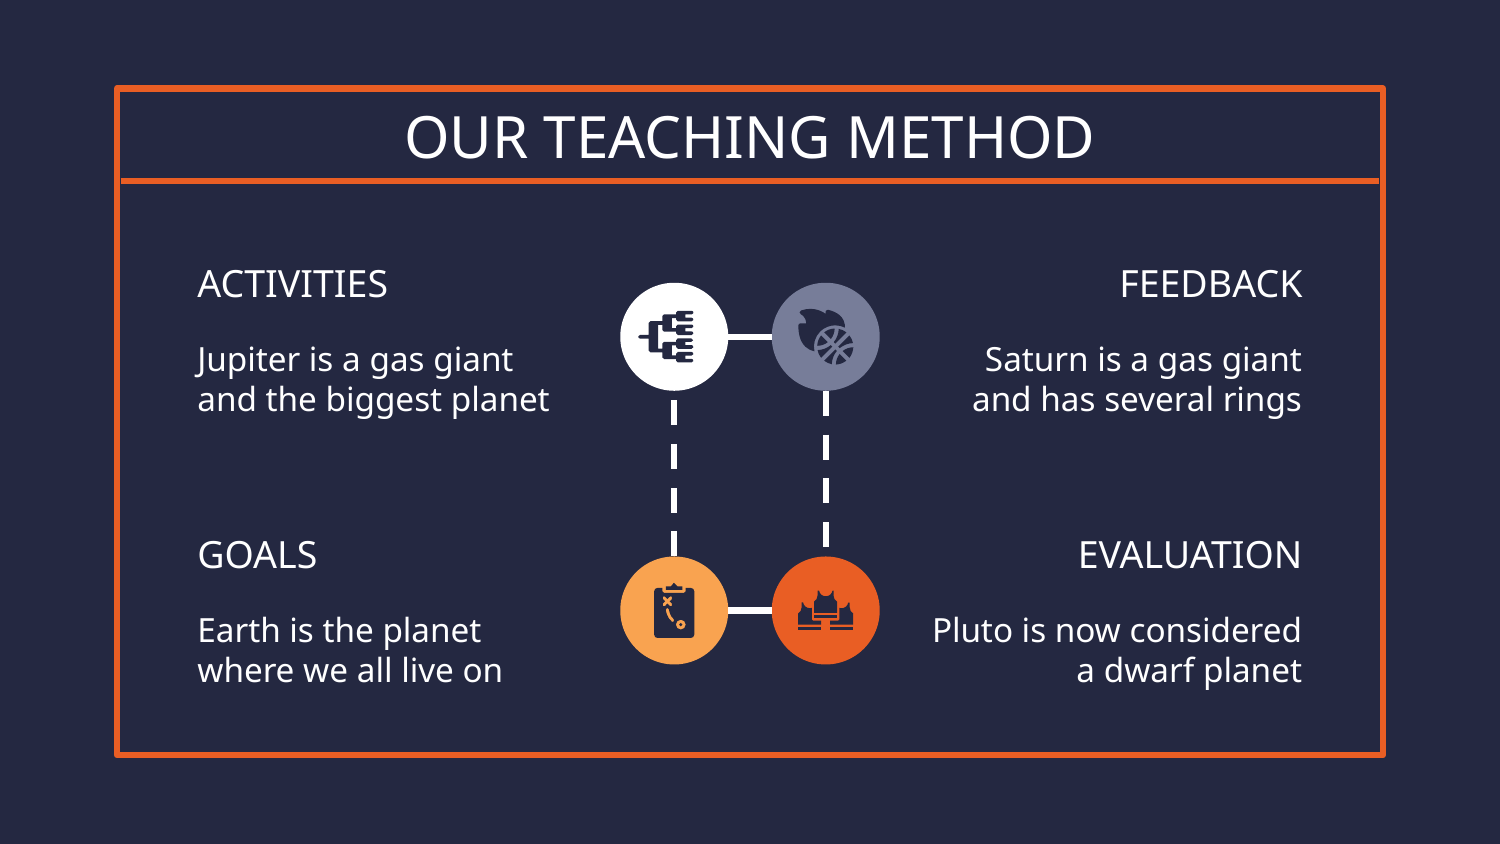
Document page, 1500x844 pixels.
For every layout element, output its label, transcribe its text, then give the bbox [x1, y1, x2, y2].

text_box [771, 282, 880, 391]
title OUR TEACHING METHOD [116, 88, 1383, 183]
text_box [620, 282, 729, 391]
subtitle Pluto is now considered a dwarf planet [916, 597, 1318, 702]
subtitle Saturn is a gas giant and has several rings [916, 326, 1318, 431]
text_box [638, 310, 694, 363]
subtitle Jupiter is a gas giant and the biggest planet [182, 326, 584, 431]
subtitle GOALS [182, 511, 584, 597]
subtitle EVALUATION [916, 511, 1318, 597]
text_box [653, 582, 695, 639]
subtitle Earth is the planet where we all live on [182, 597, 584, 702]
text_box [797, 308, 854, 365]
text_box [797, 590, 854, 631]
text_box [620, 556, 729, 665]
text_box [771, 556, 880, 665]
subtitle ACTIVITIES [182, 240, 584, 326]
subtitle FEEDBACK [916, 240, 1318, 326]
